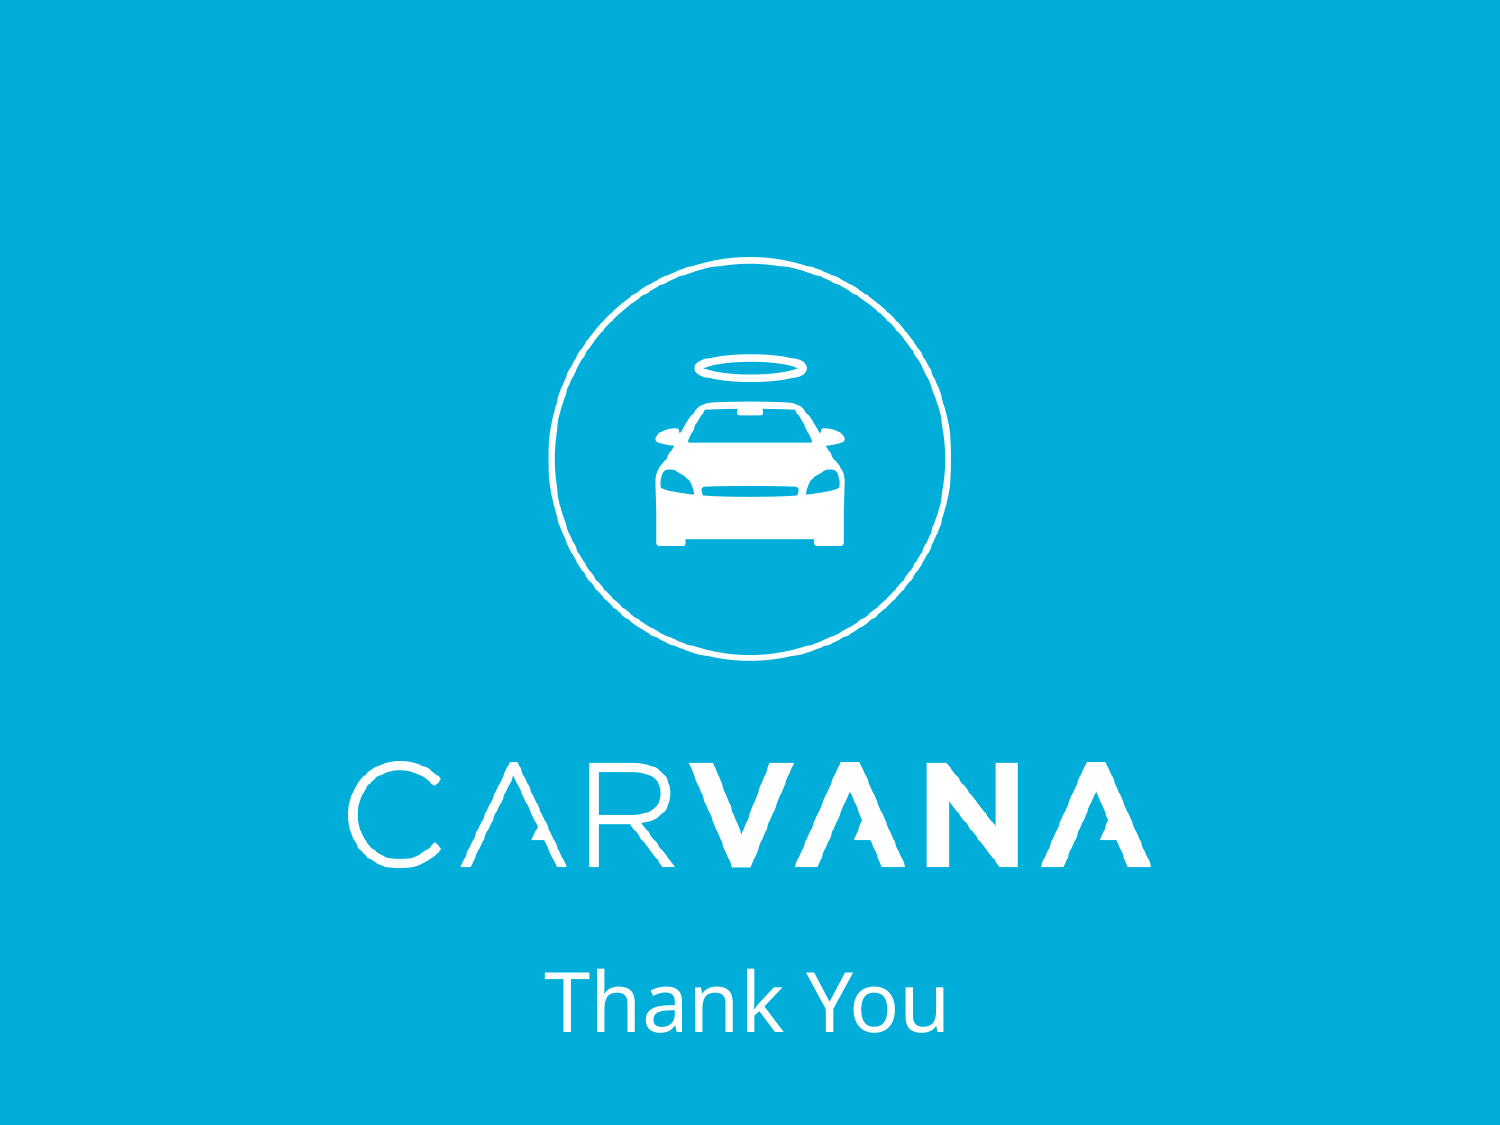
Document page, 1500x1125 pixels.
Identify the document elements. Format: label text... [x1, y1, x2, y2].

picture [549, 258, 950, 660]
picture [1042, 763, 1150, 866]
picture [927, 763, 1017, 866]
picture [462, 763, 565, 866]
text_box Thank You [0, 952, 1499, 1029]
picture [796, 763, 904, 866]
picture [349, 762, 439, 867]
picture [690, 763, 793, 867]
picture [590, 763, 673, 866]
